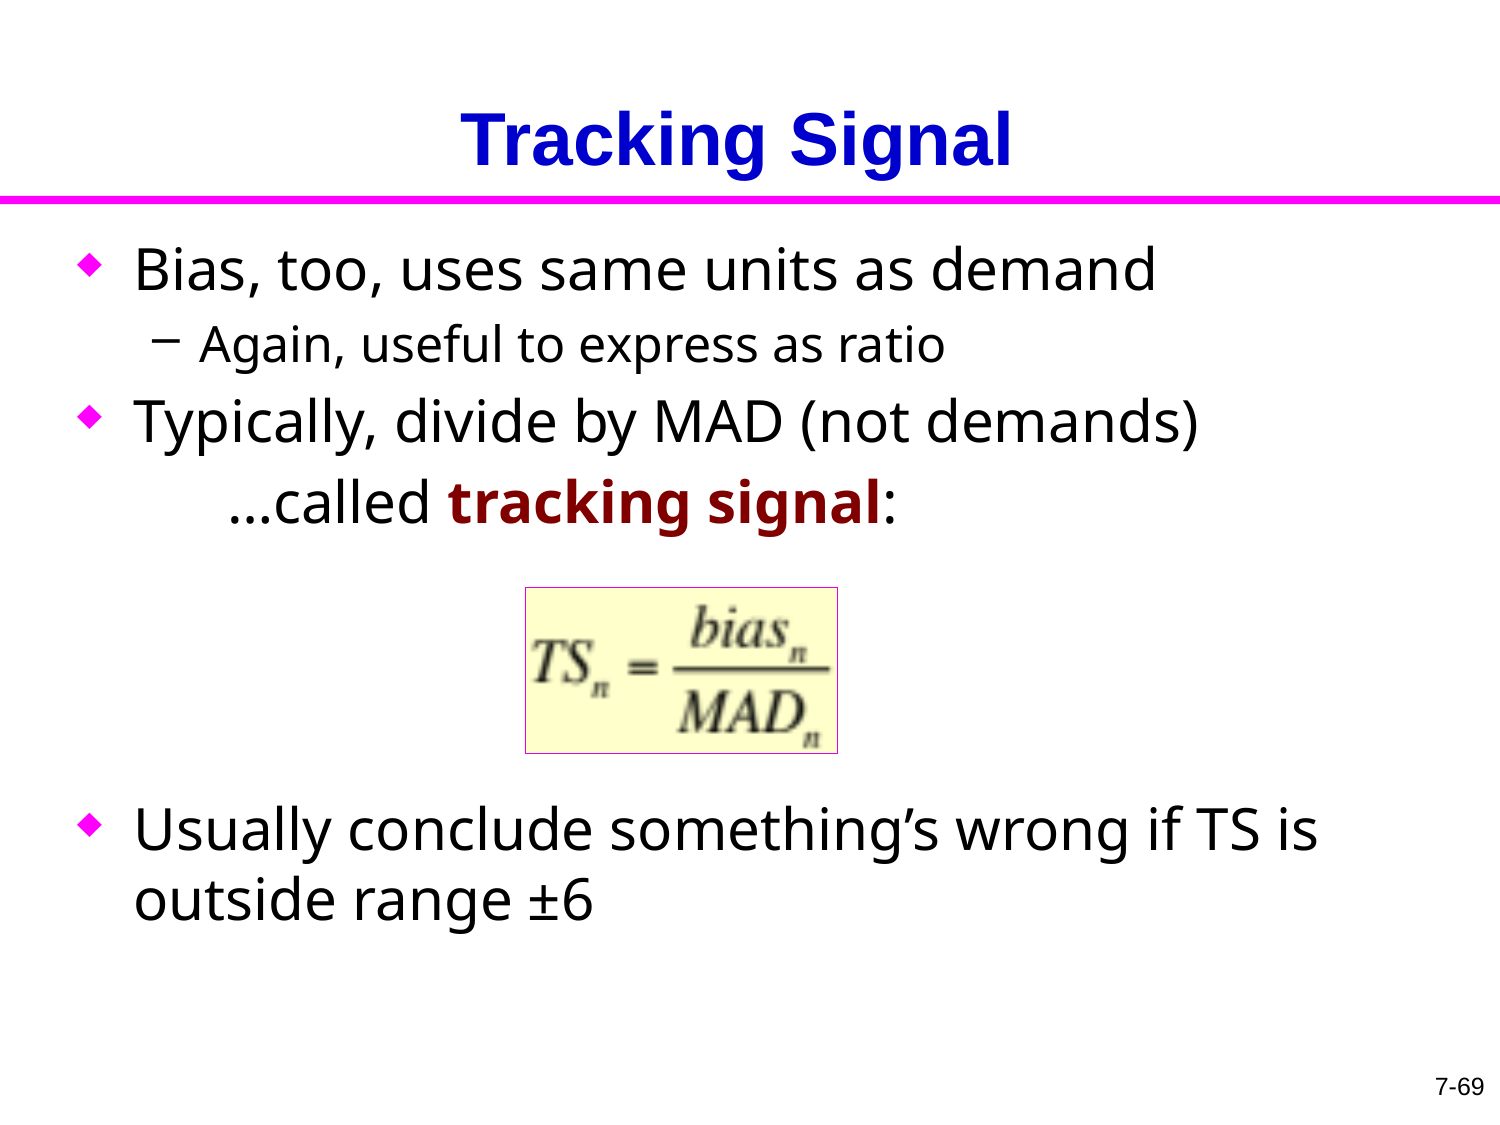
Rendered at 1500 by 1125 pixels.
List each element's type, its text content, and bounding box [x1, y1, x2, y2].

slide_number 7-69 [1187, 1062, 1500, 1125]
title Tracking Signal [99, 37, 1375, 188]
list Bias, too, uses same units as demand Again, useful to express as ratio Typically, divide by MAD (not demands) …called tracking signal: Usually conclude something’s wrong if TS is outside range ±6 [62, 224, 1425, 1038]
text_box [524, 587, 838, 754]
